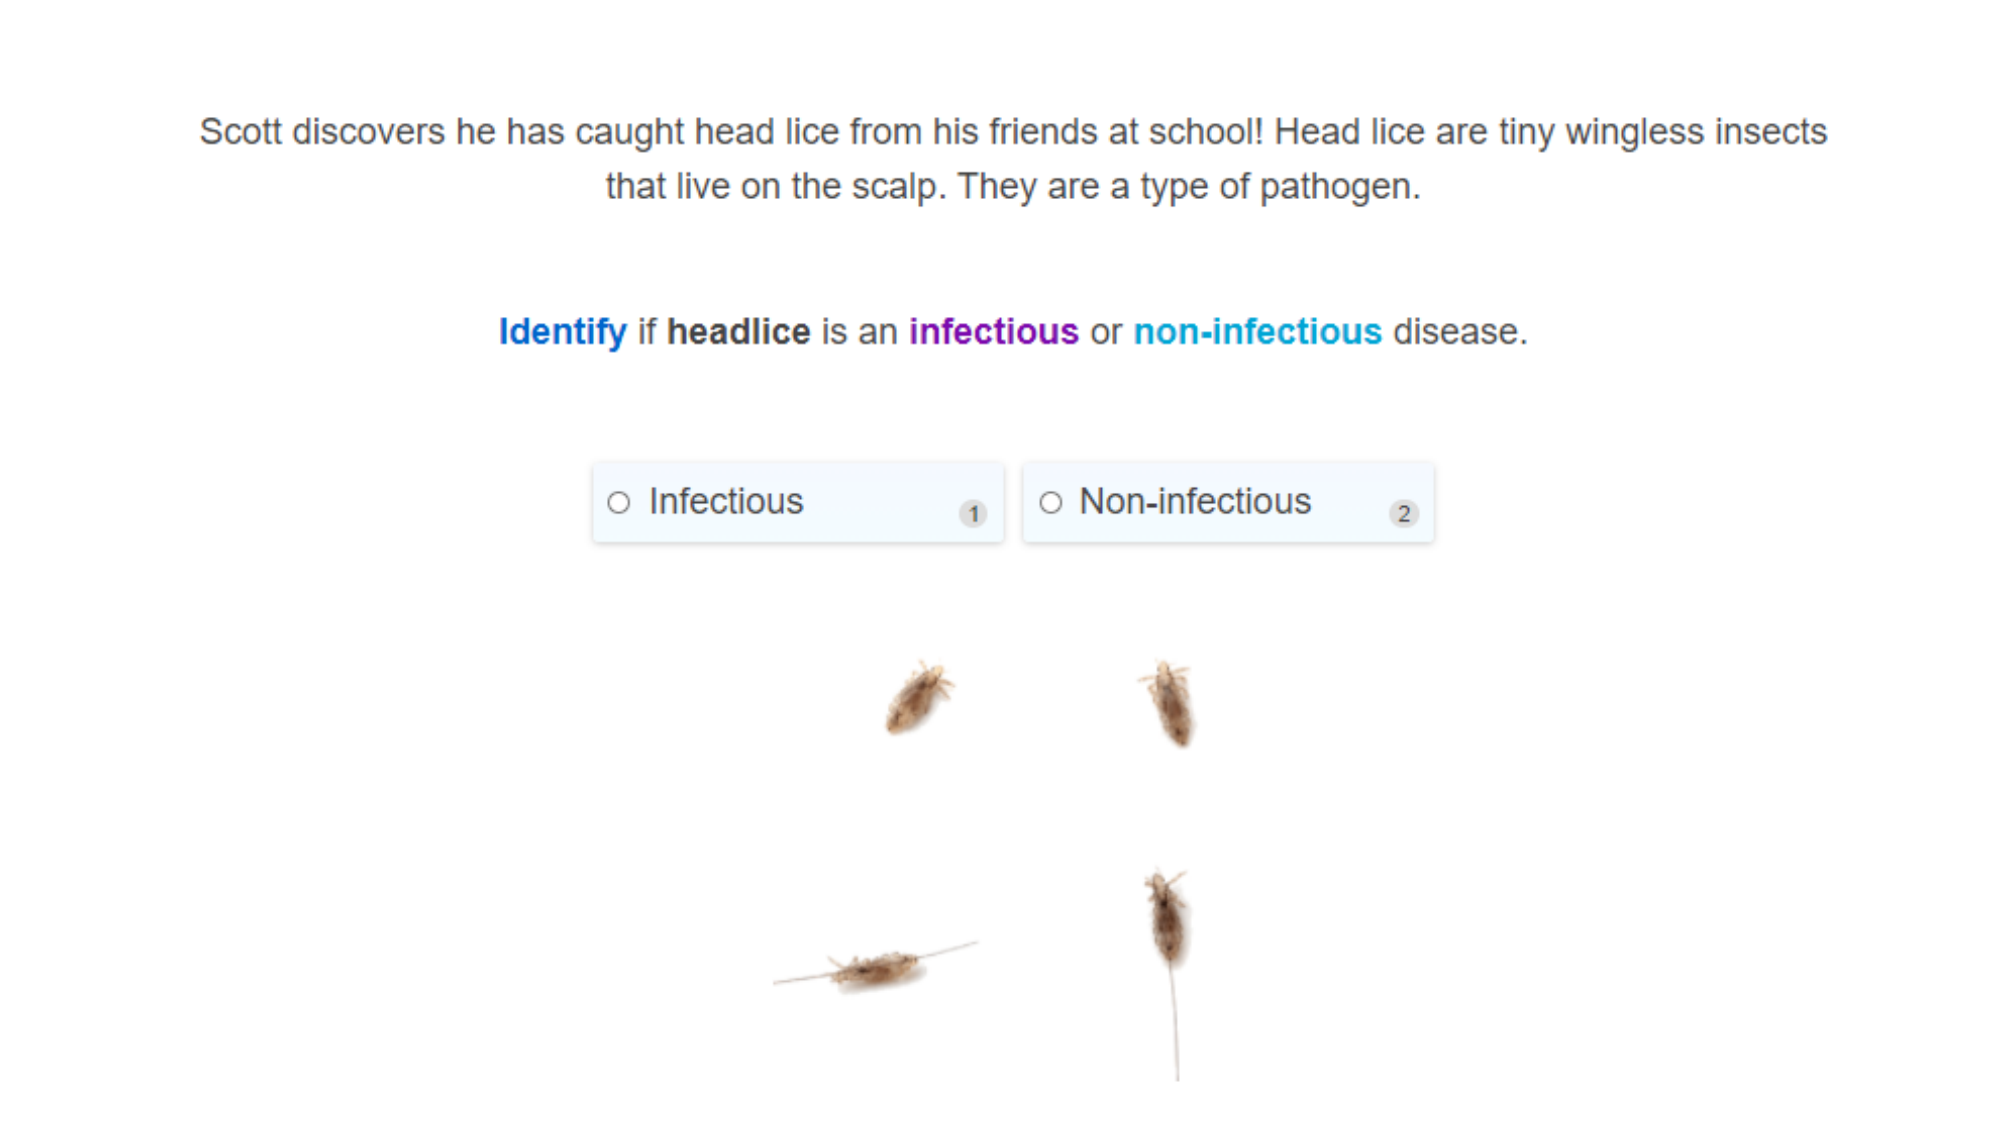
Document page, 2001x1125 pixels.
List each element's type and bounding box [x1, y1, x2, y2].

picture [182, 98, 1832, 1098]
